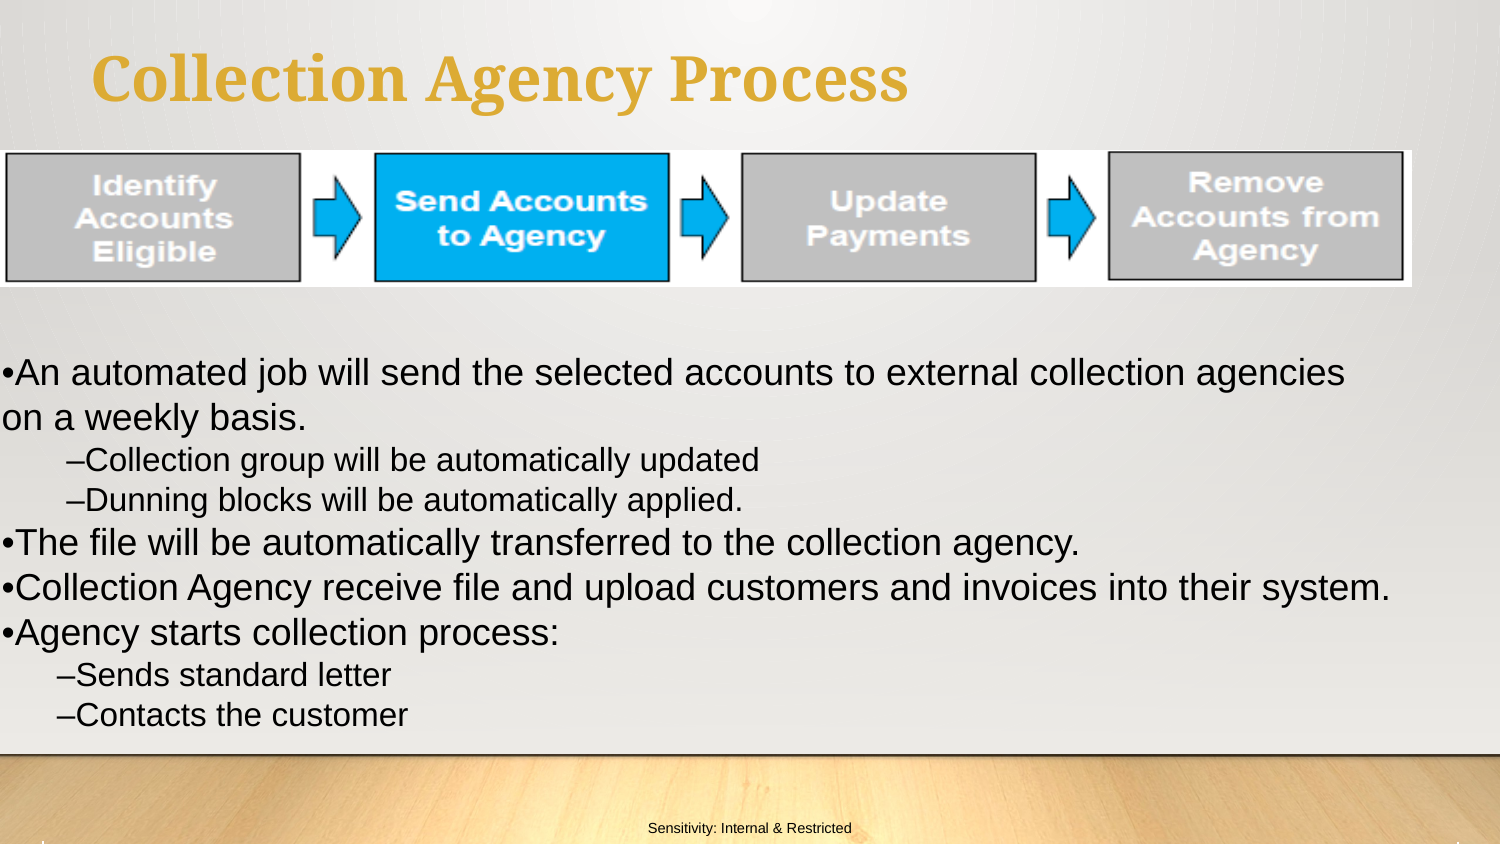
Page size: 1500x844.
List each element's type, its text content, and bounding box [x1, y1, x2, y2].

title Collection Agency Process [74, 0, 1426, 124]
text_box •An automated job will send the selected accounts to external collection agencies on a weekly basis. –Collection group will be automatically updated –Dunning blocks will be automatically applied. •The file will be automatically transferred to the collection agency. •Collection Agency receive file and upload customers and invoices into their system. •Agency starts collection process: –Sends standard letter –Contacts the customer [0, 340, 1412, 741]
picture [0, 149, 1413, 287]
picture [0, 754, 1500, 844]
